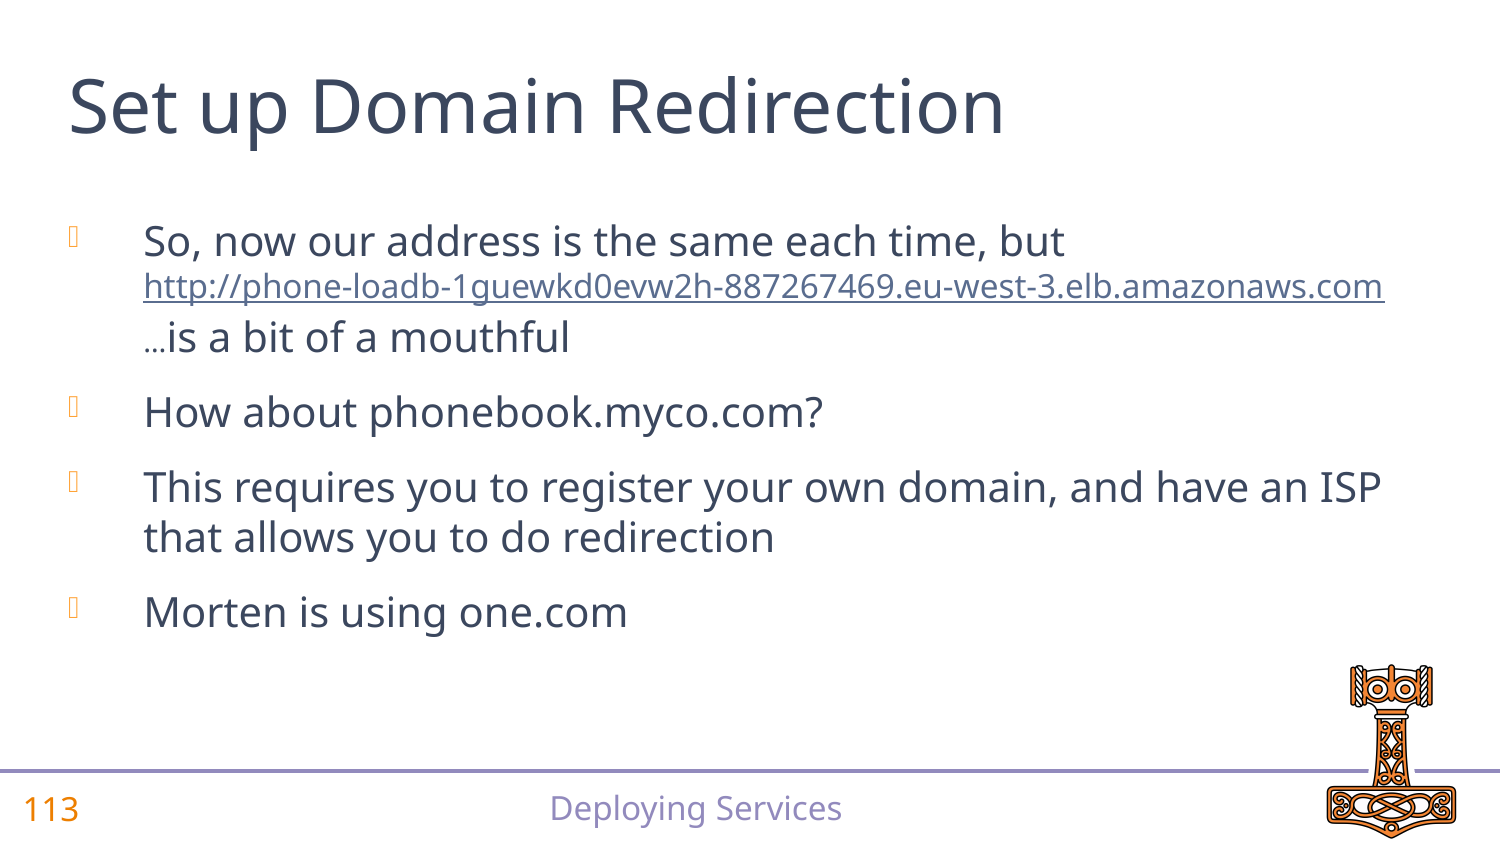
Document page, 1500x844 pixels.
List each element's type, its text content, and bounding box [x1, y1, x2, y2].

list So, now our address is the same each time, but http://phone-loadb-1guewkd0evw2h-887267469.eu-west-3.elb.amazonaws.com …is a bit of a mouthful How about phonebook.myco.com? This requires you to register your own domain, and have an ISP that allows you to do redirection Morten is using one.com [53, 207, 1442, 740]
picture [1320, 655, 1461, 844]
title Set up Domain Redirection [53, 43, 1203, 157]
